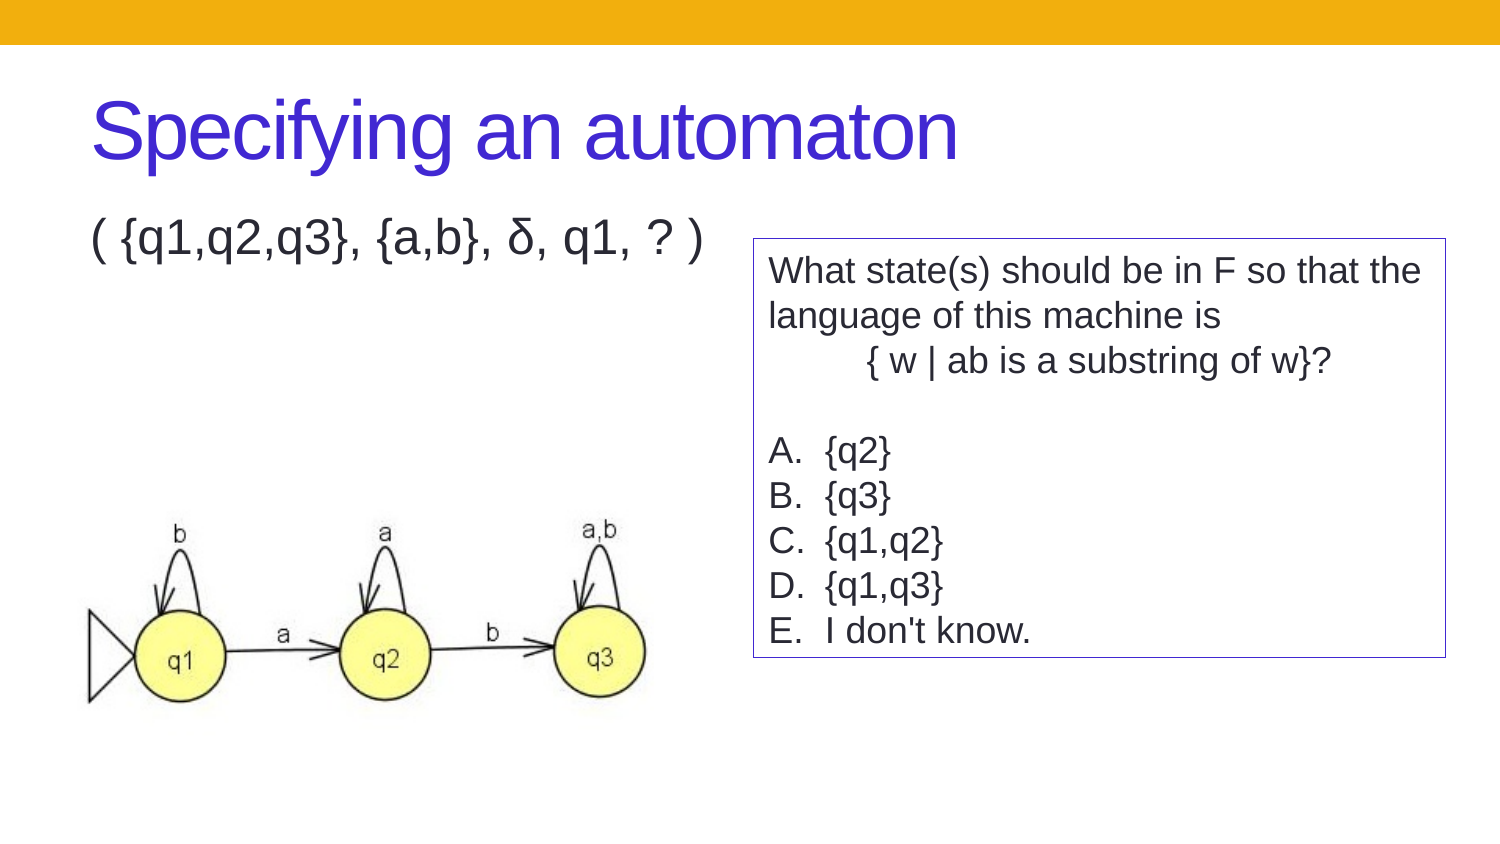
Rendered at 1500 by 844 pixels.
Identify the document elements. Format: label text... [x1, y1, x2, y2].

text_box What state(s) should be in F so that the language of this machine is { w | ab is a substring of w}? {q2} {q3} {q1,q2} {q1,q3} I don't know. [753, 238, 1446, 658]
picture [53, 484, 671, 762]
title Specifying an automaton [75, 65, 1425, 188]
list ( {q1,q2,q3}, {a,b}, δ, q1, ? ) [75, 196, 1425, 797]
